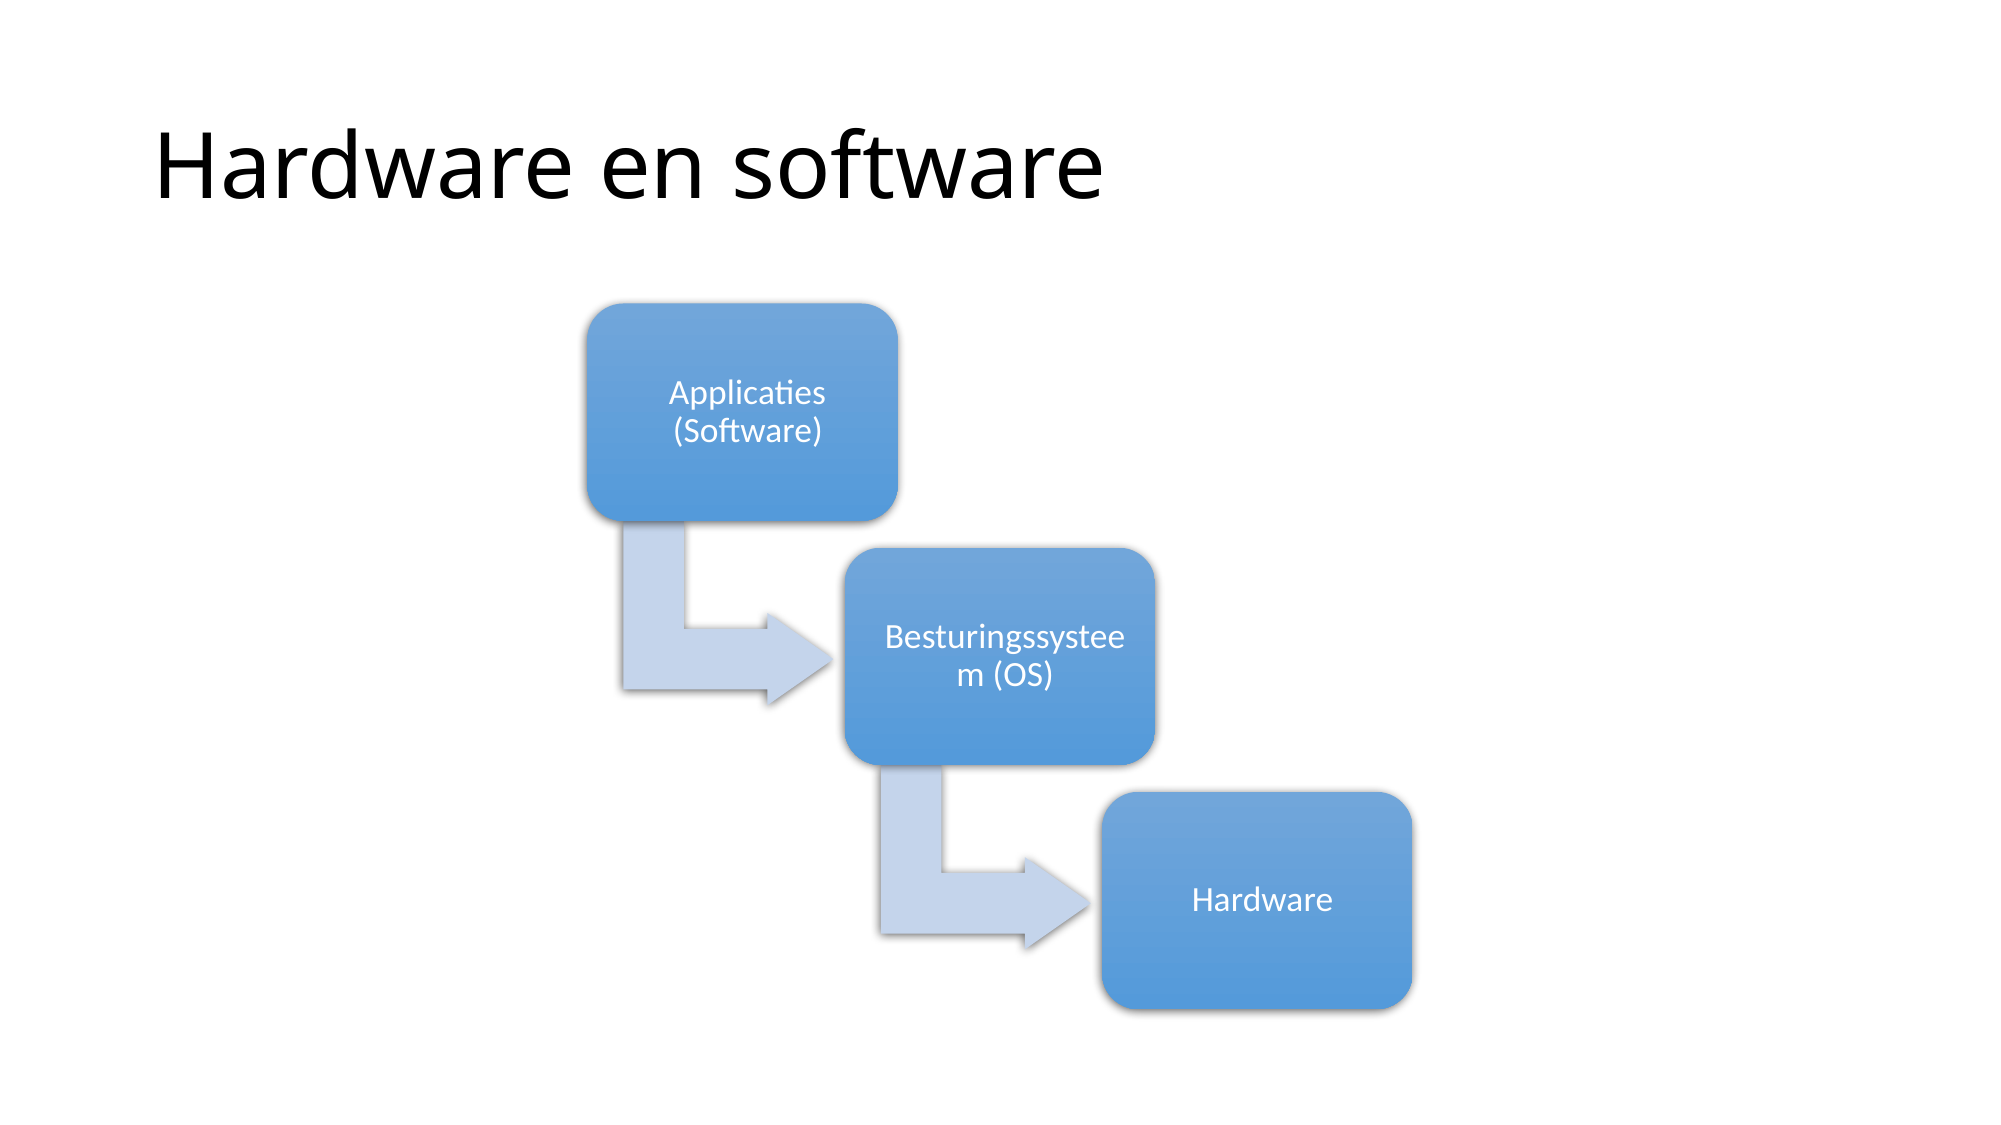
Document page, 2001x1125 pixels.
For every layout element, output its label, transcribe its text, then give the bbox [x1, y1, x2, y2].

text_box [137, 299, 1863, 1014]
title Hardware en software [137, 59, 1863, 278]
